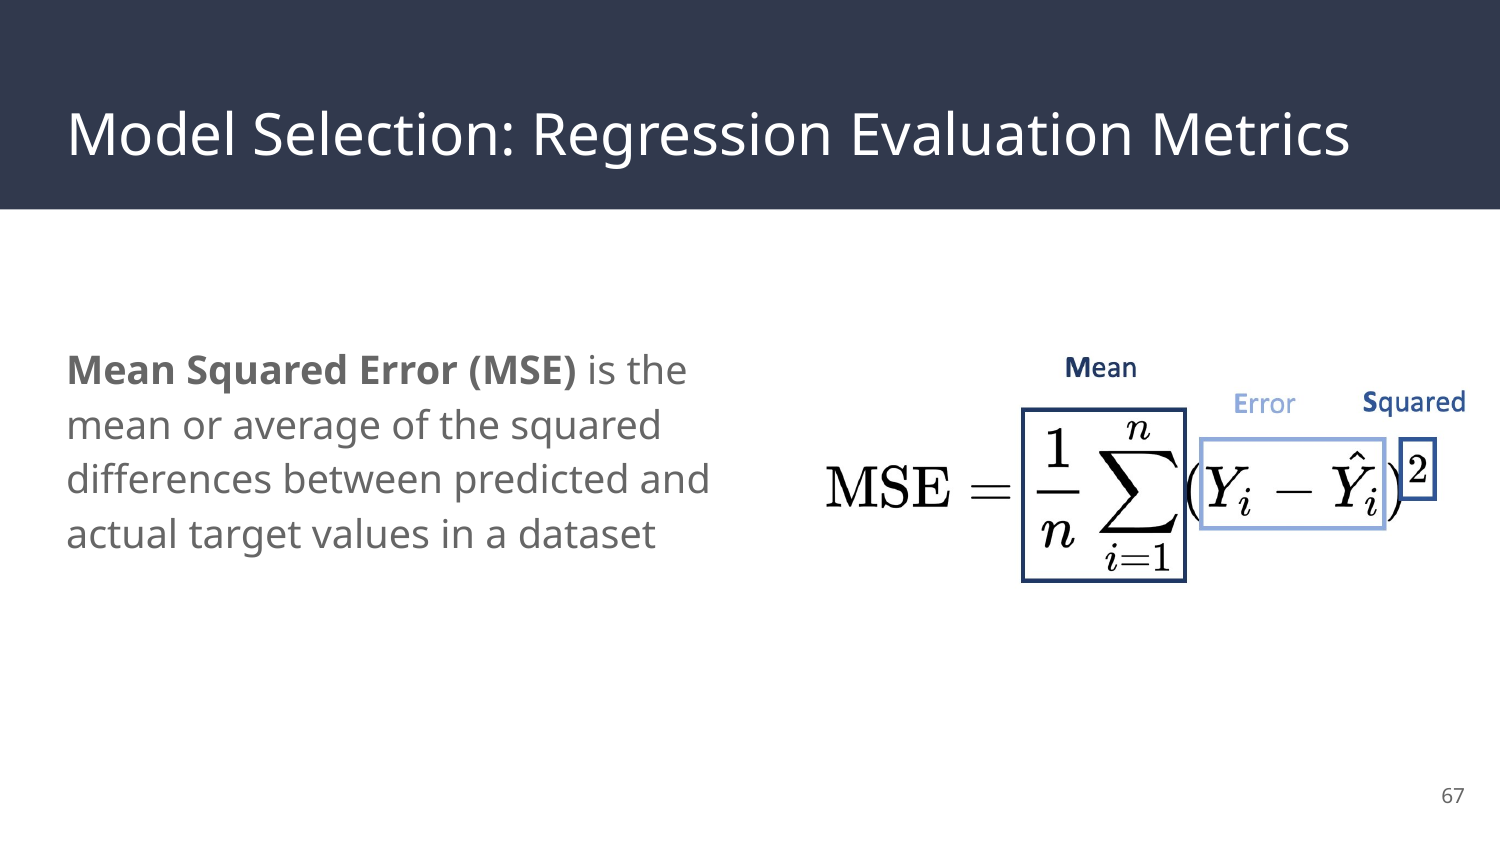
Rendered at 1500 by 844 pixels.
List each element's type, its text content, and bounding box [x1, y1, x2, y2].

slide_number ‹#› [1389, 764, 1480, 830]
picture [812, 289, 1470, 660]
title Model Selection: Regression Evaluation Metrics [51, 82, 1449, 185]
list Mean Squared Error (MSE) is the mean or average of the squared differences between predicted and actual target values in a dataset [51, 323, 794, 752]
